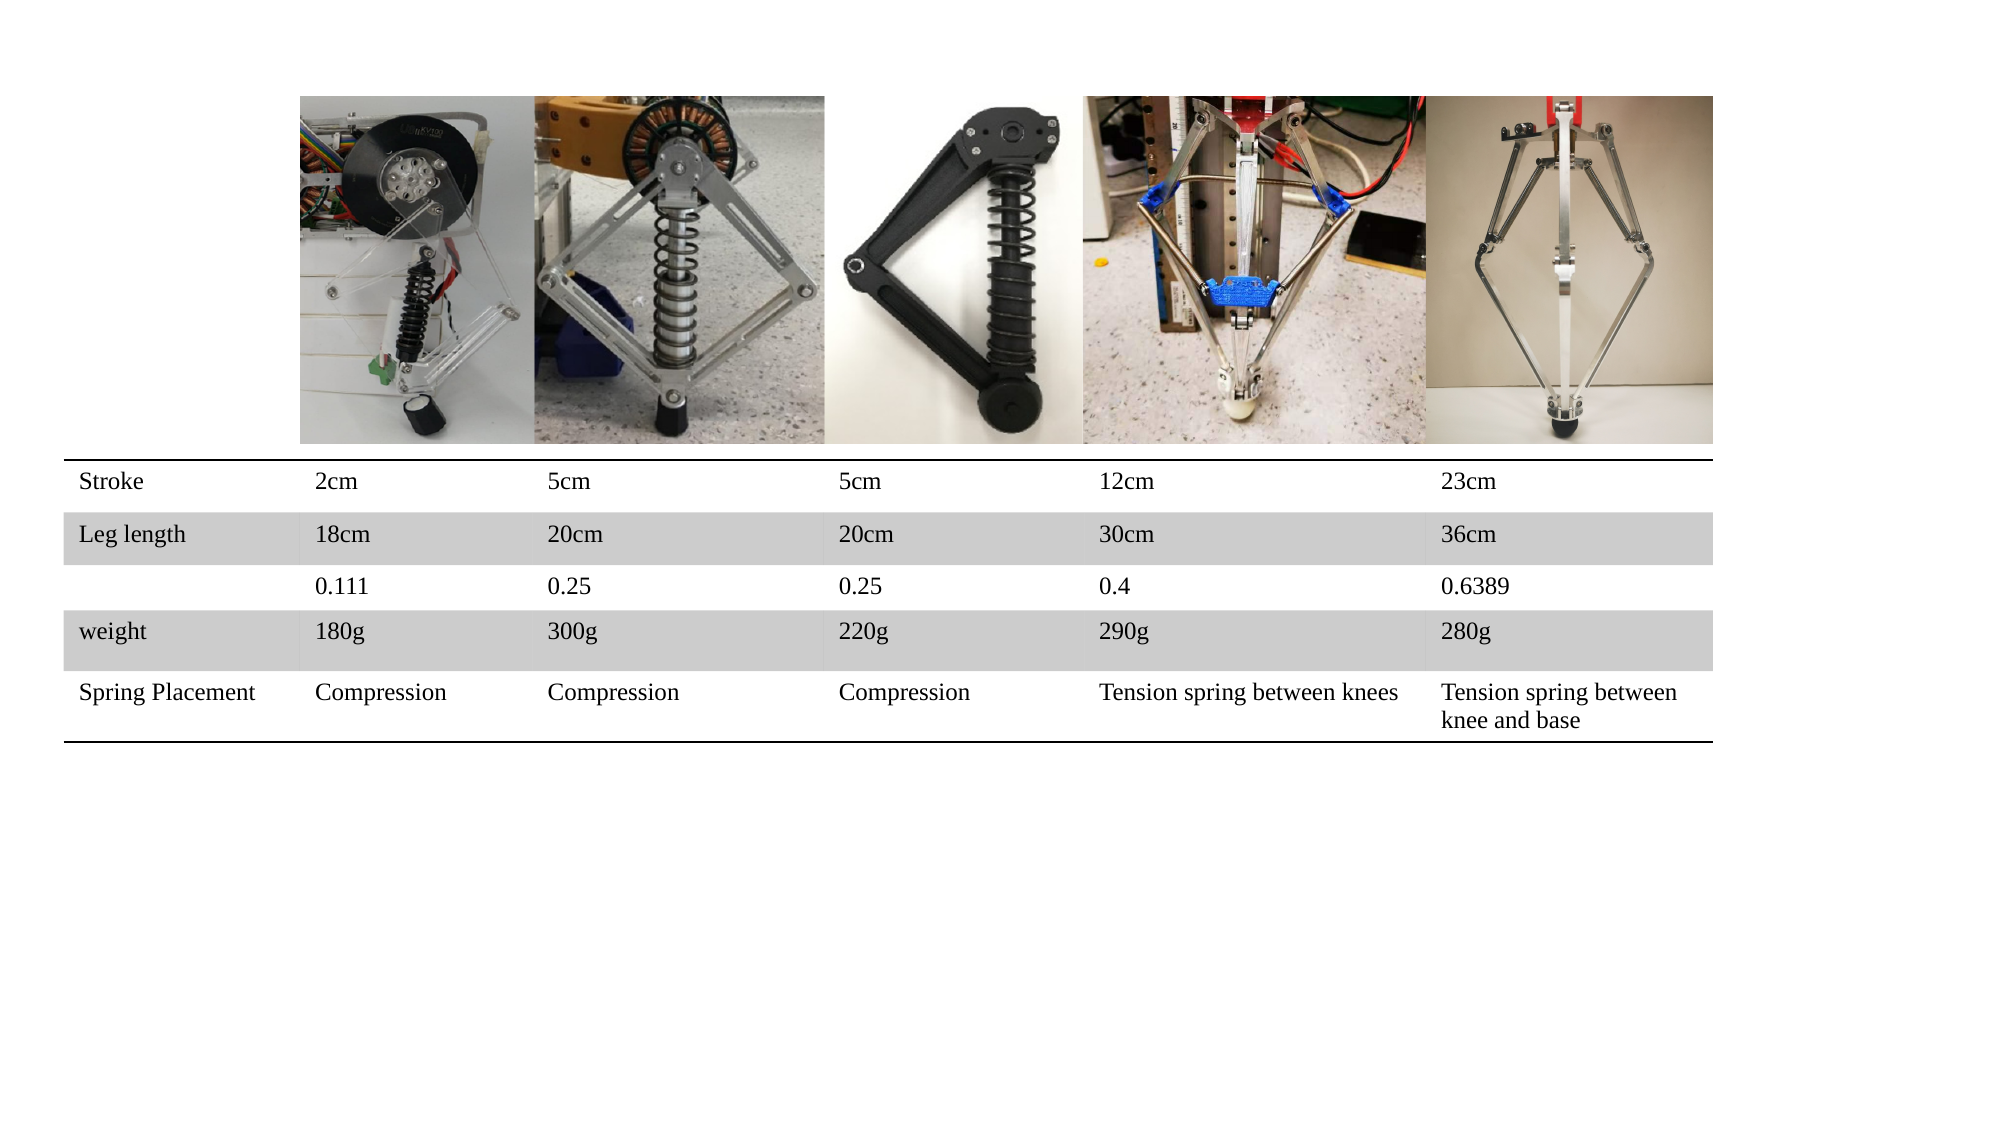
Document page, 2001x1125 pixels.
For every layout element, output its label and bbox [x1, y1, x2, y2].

text_box [300, 96, 1713, 444]
